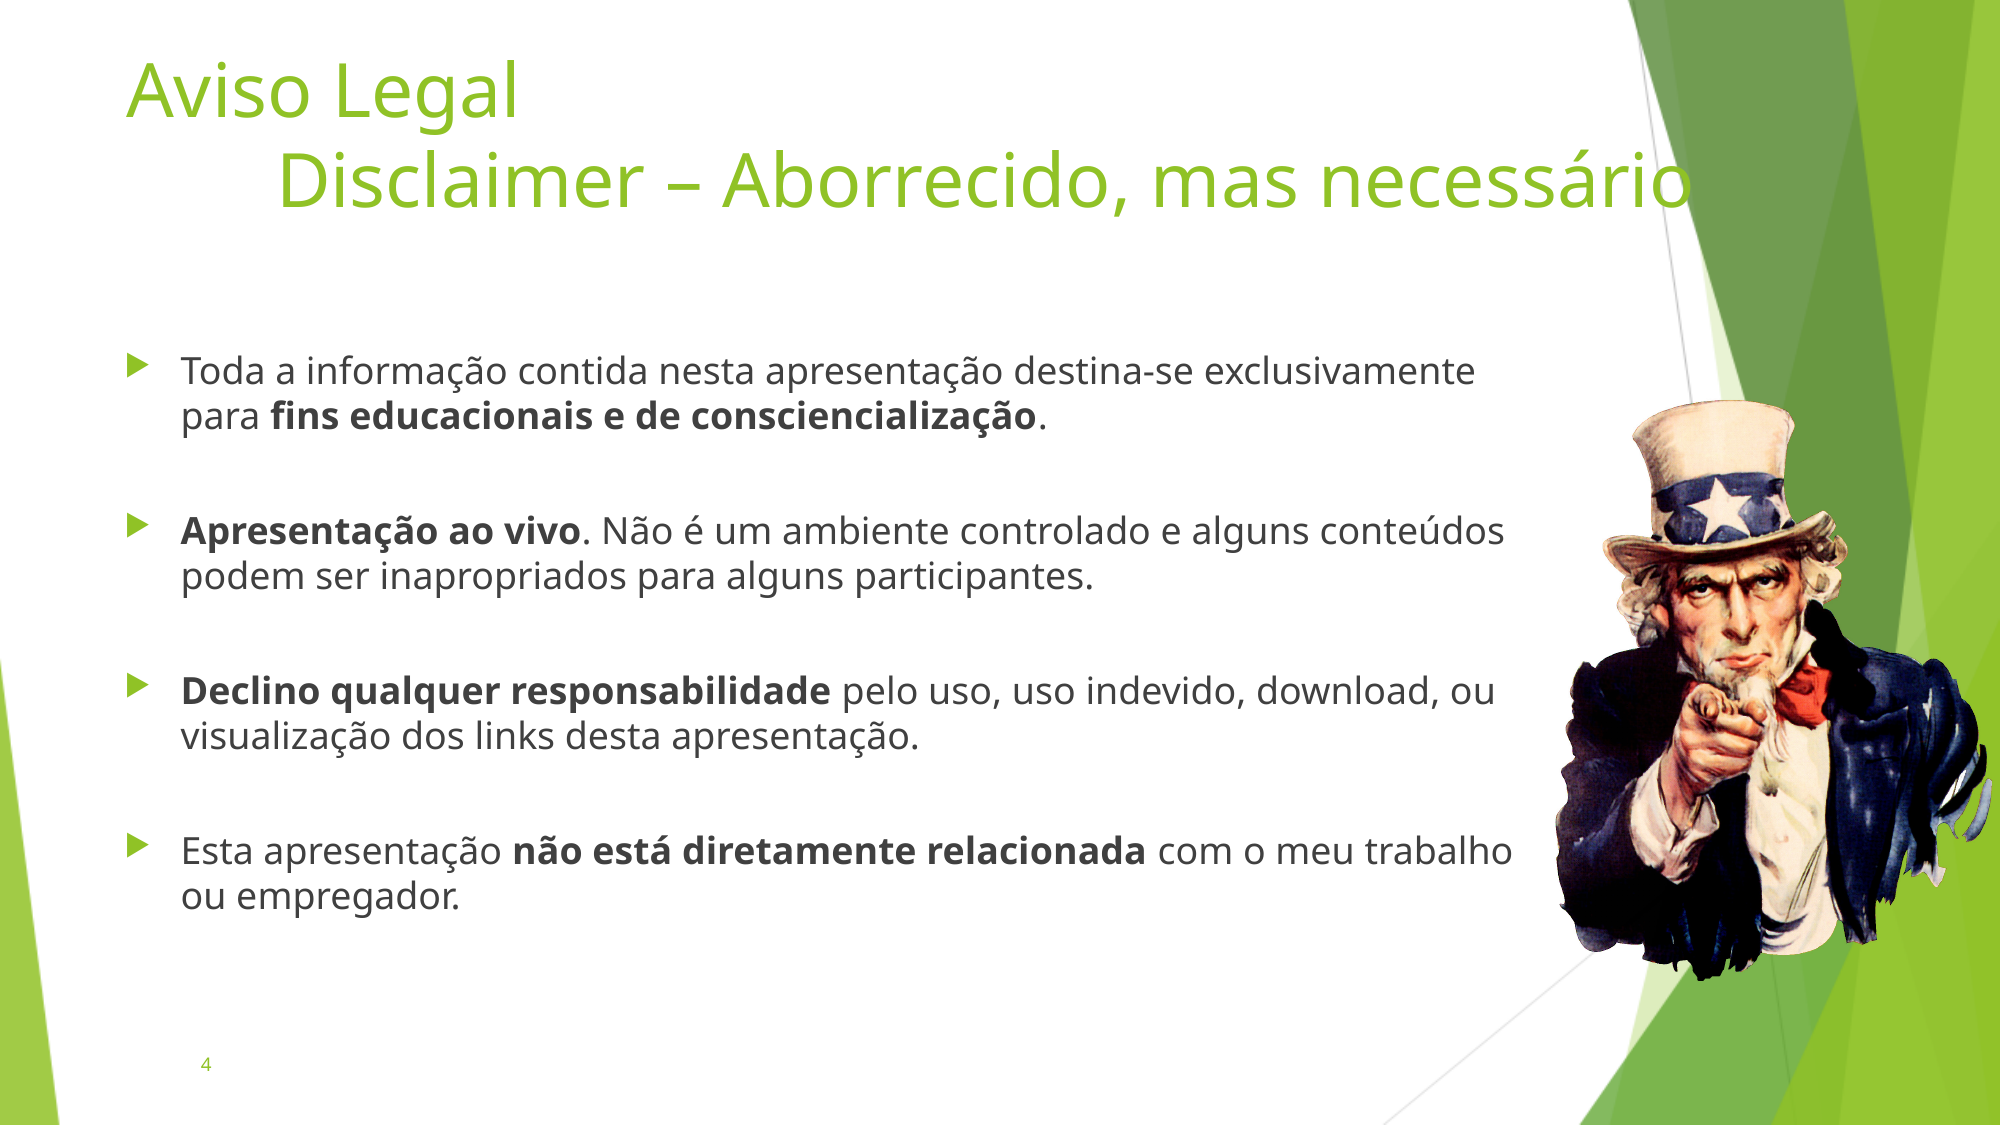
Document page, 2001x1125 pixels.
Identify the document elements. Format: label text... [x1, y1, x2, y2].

list Toda a informação contida nesta apresentação destina-se exclusivamente para fins educacionais e de consciencialização. Apresentação ao vivo. Não é um ambiente controlado e alguns conteúdos podem ser inapropriados para alguns participantes. Declino qualquer responsabilidade pelo uso, uso indevido, download, ou visualização dos links desta apresentação. Esta apresentação não está diretamente relacionada com o meu trabalho ou empregador. [109, 281, 1549, 992]
text_box 4 [114, 1035, 227, 1095]
picture [0, 0, 110, 1125]
title Aviso Legal Disclaimer – Aborrecido, mas necessário [111, 34, 1779, 252]
picture [1351, 0, 2000, 1125]
